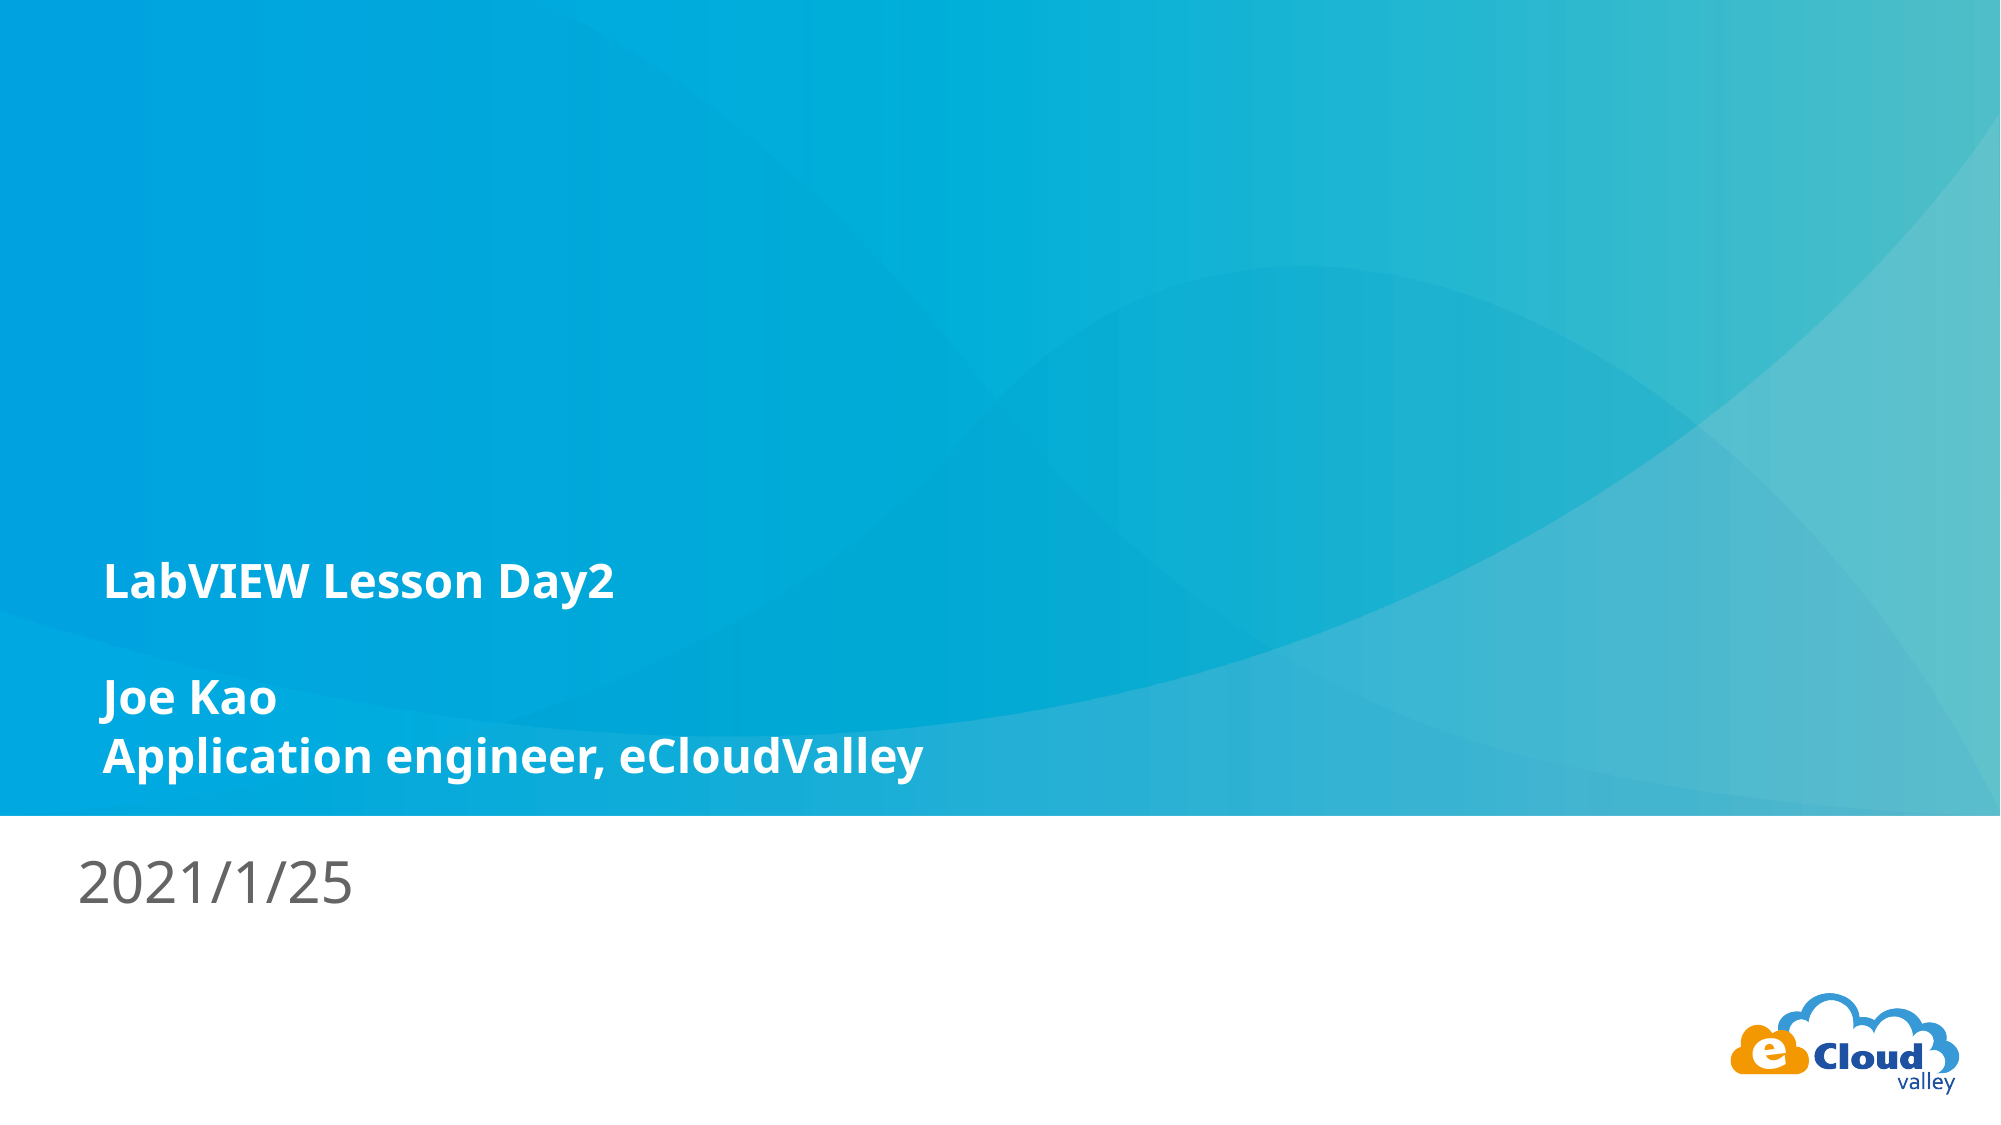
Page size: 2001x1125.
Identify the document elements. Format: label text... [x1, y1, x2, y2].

picture [1695, 961, 1994, 1124]
text_box LabVIEW Lesson Day2 Joe Kao Application engineer, eCloudValley [87, 541, 1838, 793]
subtitle 2021/1/25 [62, 838, 1563, 992]
picture [0, 0, 2001, 859]
